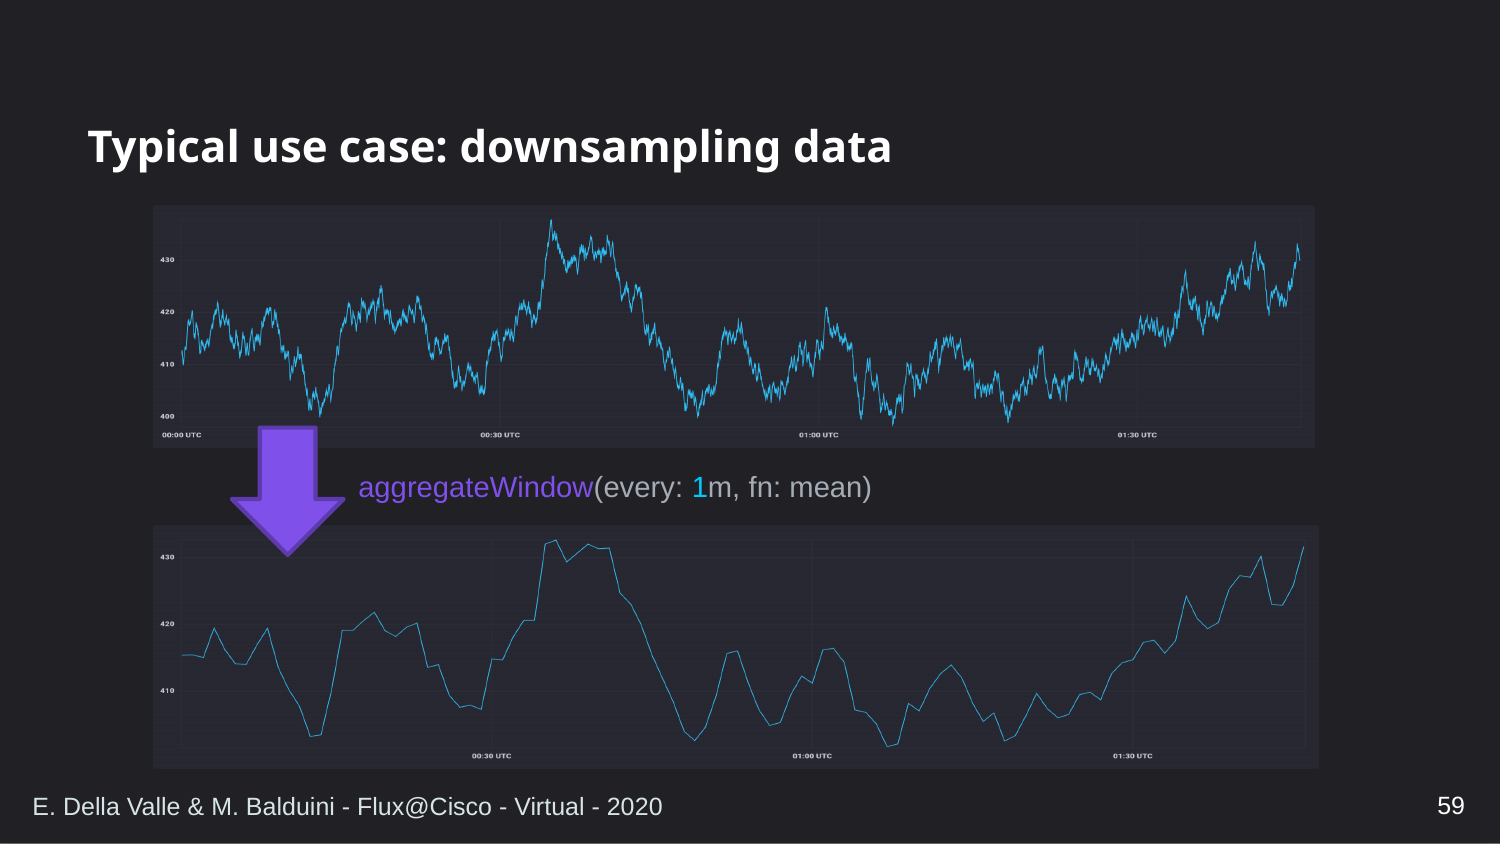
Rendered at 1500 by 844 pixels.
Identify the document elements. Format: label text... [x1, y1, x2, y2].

picture [153, 524, 1319, 769]
title Typical use case: downsampling data [76, 99, 1423, 196]
slide_number 59 [1142, 782, 1481, 828]
text_box [229, 456, 343, 522]
footer E. Della Valle & M. Balduini - Flux@Cisco - Virtual - 2020 [17, 783, 1135, 828]
text_box aggregateWindow(every: 1m, fn: mean) [343, 460, 1221, 511]
picture [153, 203, 1315, 448]
